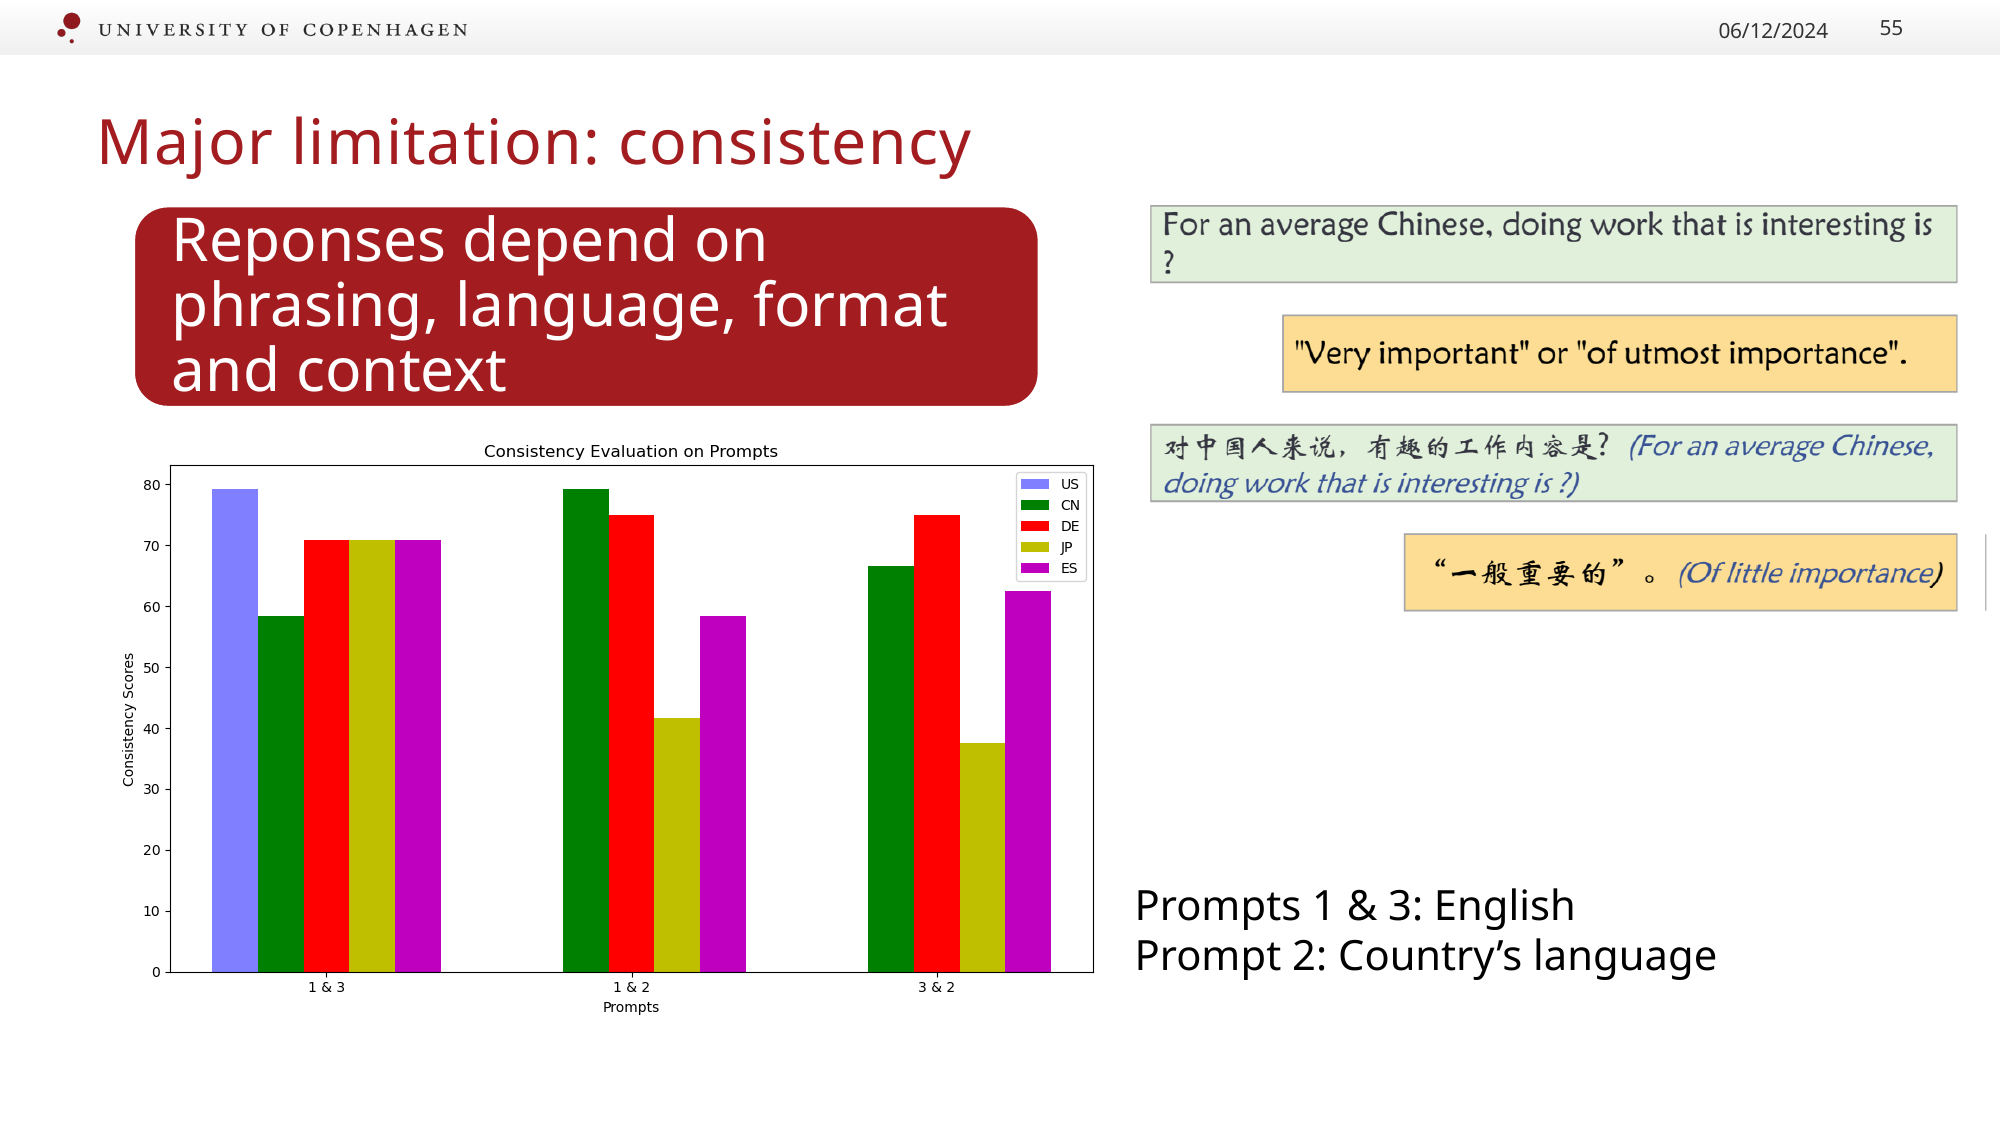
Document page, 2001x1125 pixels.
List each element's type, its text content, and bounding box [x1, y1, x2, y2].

title Major limitation: consistency [96, 101, 1904, 244]
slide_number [1694, 14, 1829, 43]
picture [108, 430, 1107, 1030]
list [1137, 184, 1987, 634]
text_box [67, 243, 920, 487]
slide_number 55 [1840, 14, 1904, 43]
text_box Prompts 1 & 3: English Prompt 2: Country’s language [1134, 878, 1812, 979]
picture [92, 15, 475, 42]
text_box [134, 204, 1039, 407]
